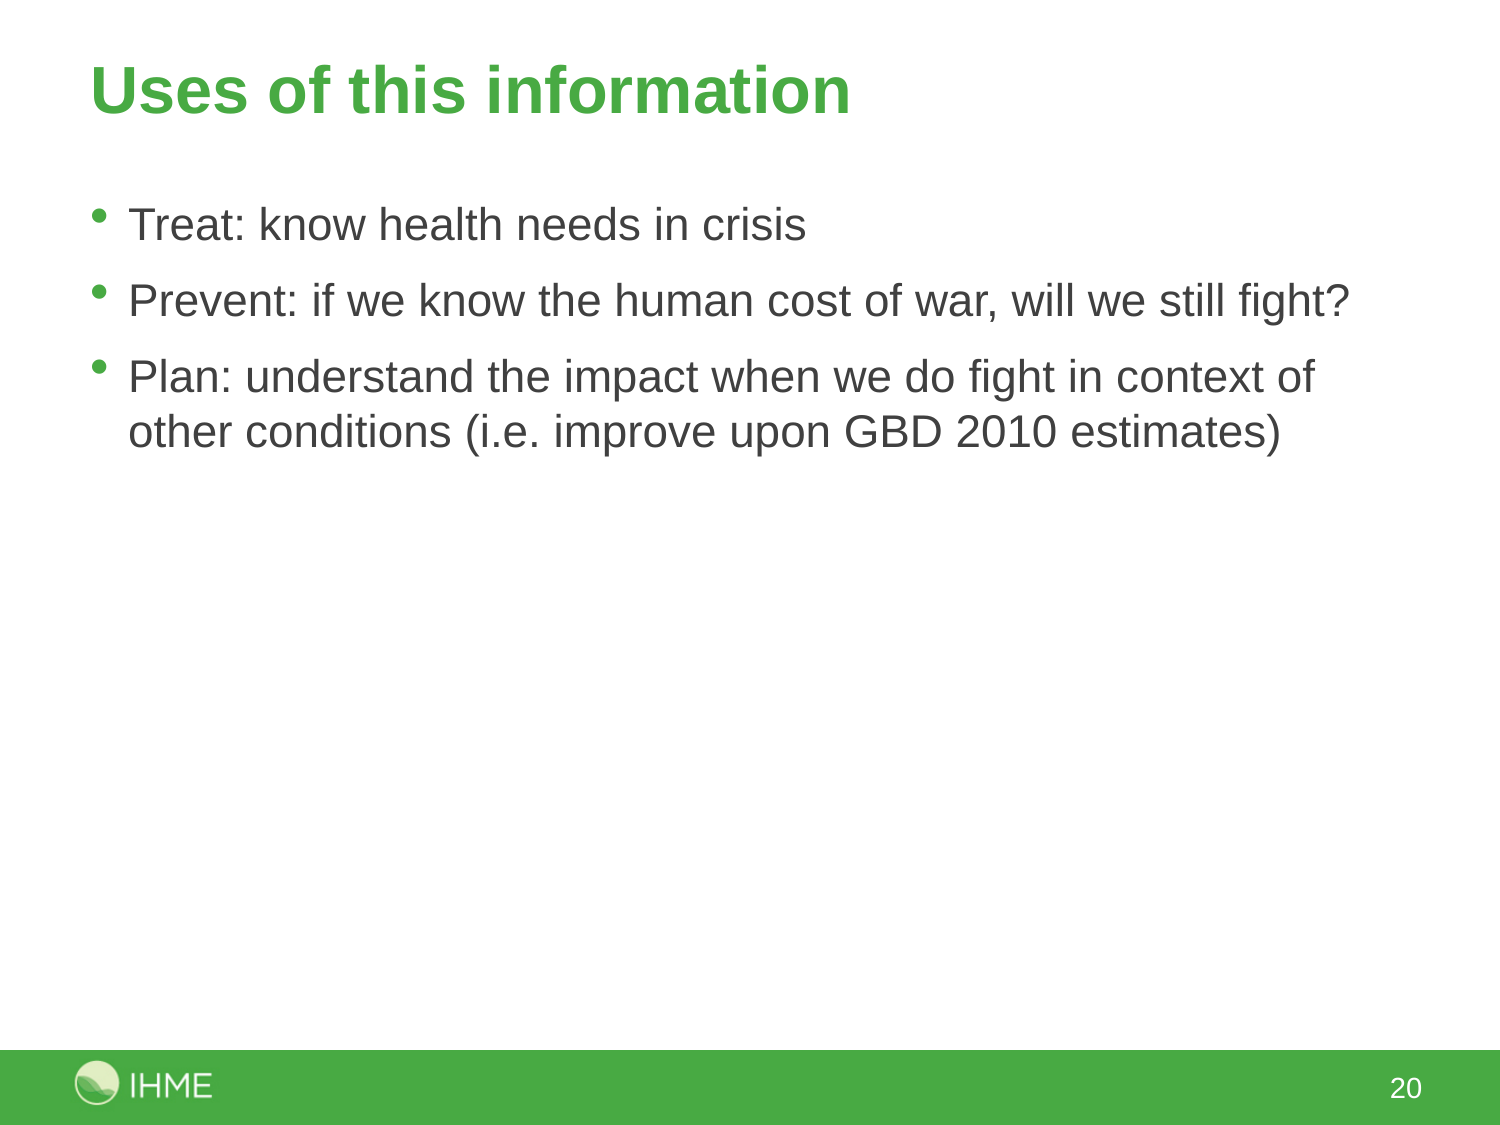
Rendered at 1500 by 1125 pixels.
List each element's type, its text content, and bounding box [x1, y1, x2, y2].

list Treat: know health needs in crisis Prevent: if we know the human cost of war, will we still fight? Plan: understand the impact when we do fight in context of other conditions (i.e. improve upon GBD 2010 estimates) [74, 187, 1426, 1006]
picture [0, 1050, 1500, 1125]
title Uses of this information [74, 32, 1419, 142]
slide_number 20 [1087, 1061, 1438, 1090]
